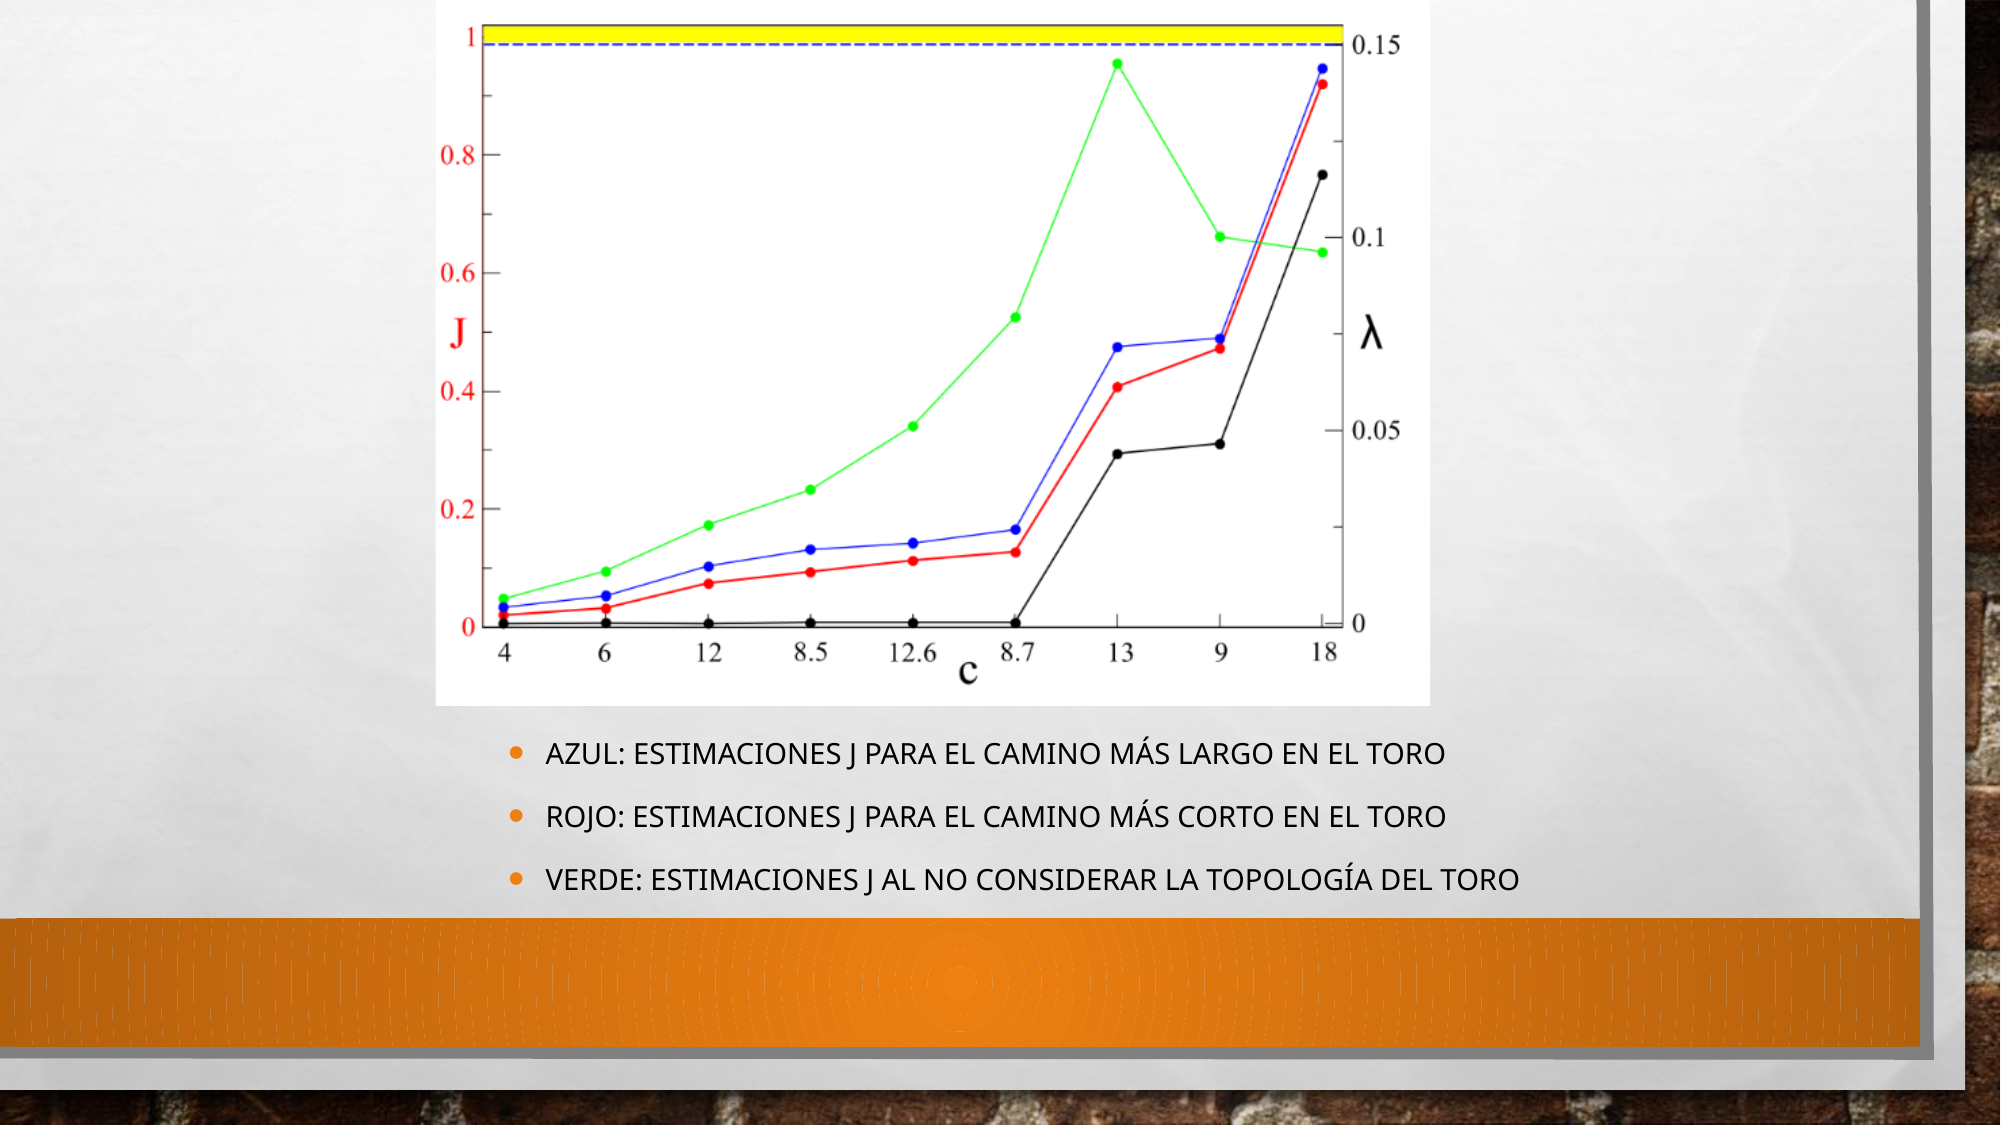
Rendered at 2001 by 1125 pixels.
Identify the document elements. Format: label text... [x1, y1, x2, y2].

picture [0, 0, 2000, 1125]
list Azul: estimaciones j para el camino más largo en el toro Rojo: estimaciones j para el camino más corto en el toro Verde: estimaciones j al no considerar la topología del toro [493, 666, 1659, 958]
picture [435, 0, 1431, 706]
